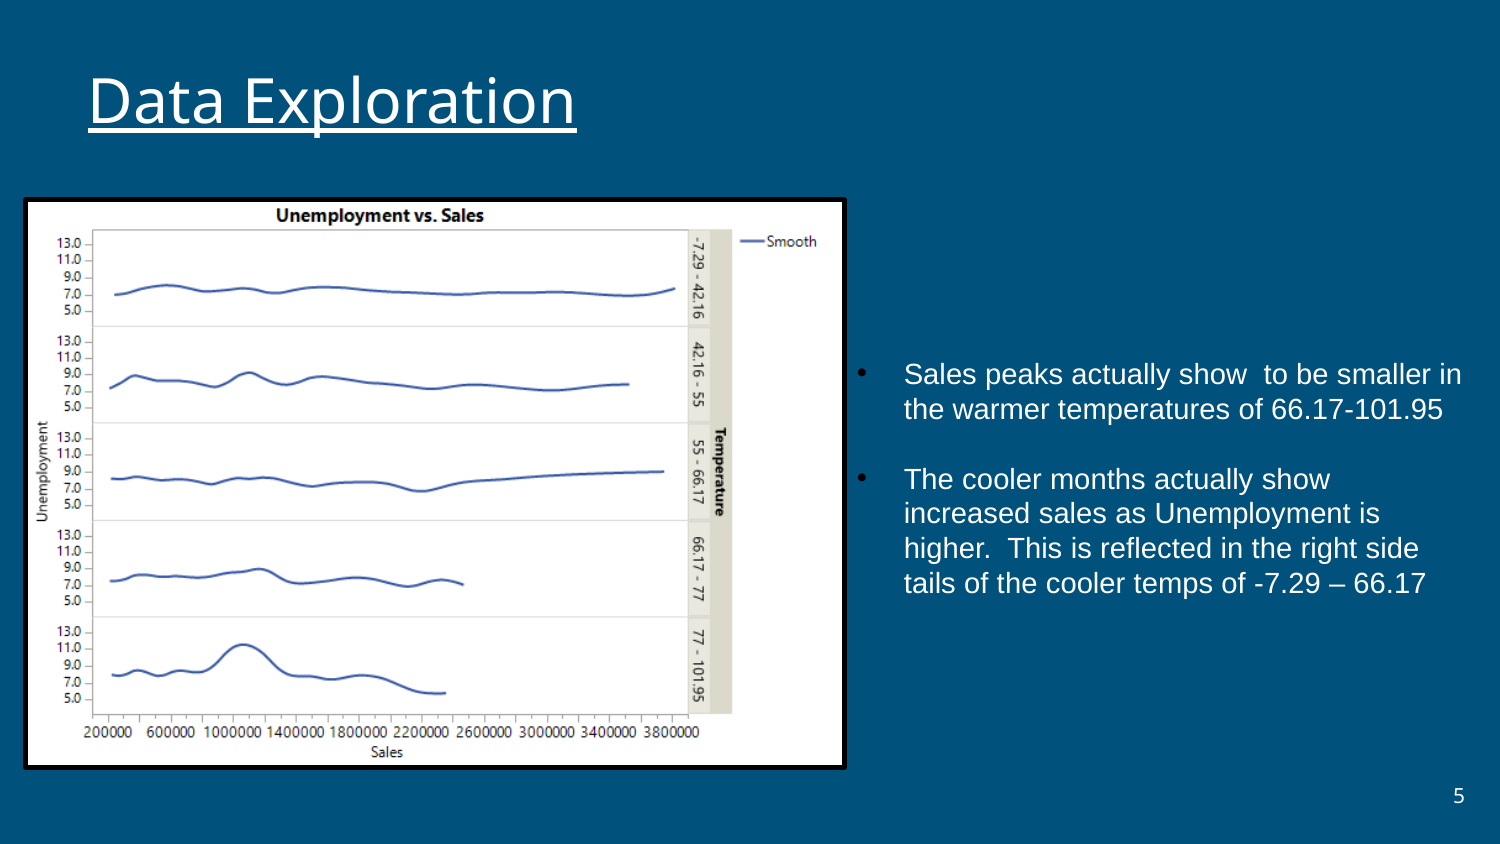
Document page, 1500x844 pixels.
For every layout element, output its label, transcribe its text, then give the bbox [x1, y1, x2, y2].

slide_number ‹#› [1389, 764, 1480, 830]
text_box Data Exploration [72, 45, 798, 133]
picture [27, 201, 843, 766]
text_box Sales peaks actually show to be smaller in the warmer temperatures of 66.17-101.95 The cooler months actually show increased sales as Unemployment is higher. This is reflected in the right side tails of the cooler temps of -7.29 – 66.17 [847, 347, 1480, 658]
